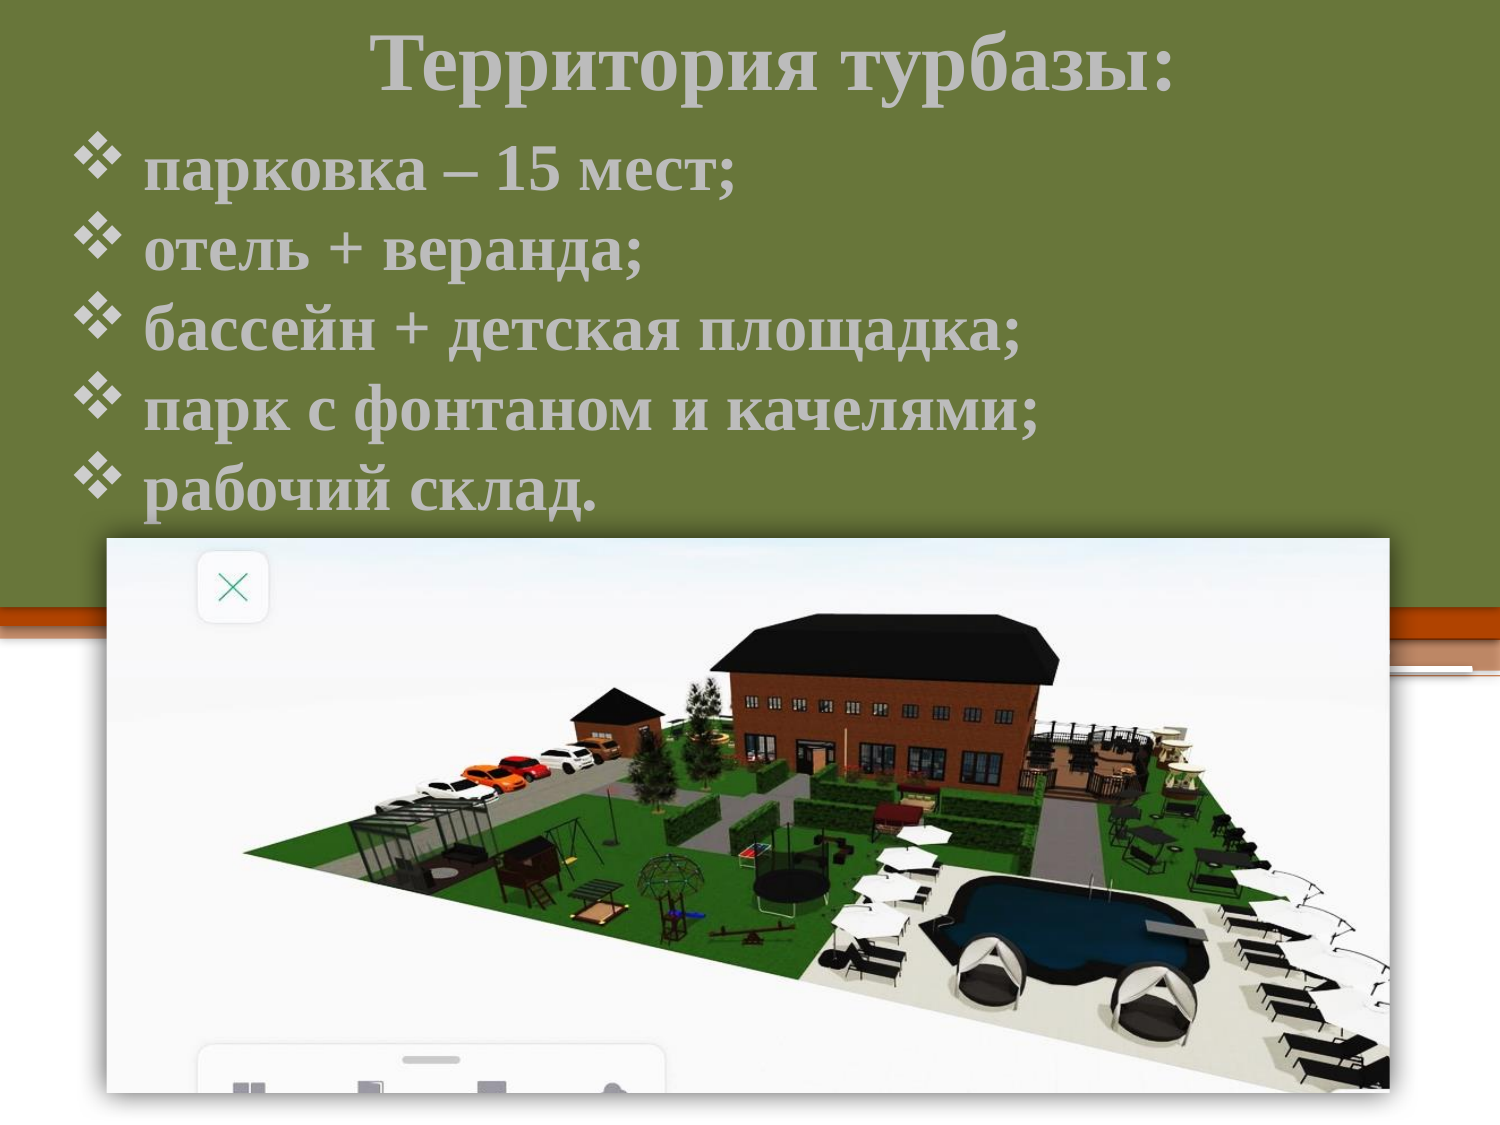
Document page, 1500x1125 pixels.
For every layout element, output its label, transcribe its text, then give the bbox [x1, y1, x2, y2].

text_box парковка – 15 мест; отель + веранда; бассейн + детская площадка; парк с фонтаном и качелями; рабочий склад. [53, 116, 1444, 681]
picture [106, 538, 1390, 1093]
text_box Территория турбазы: [289, 0, 1258, 115]
